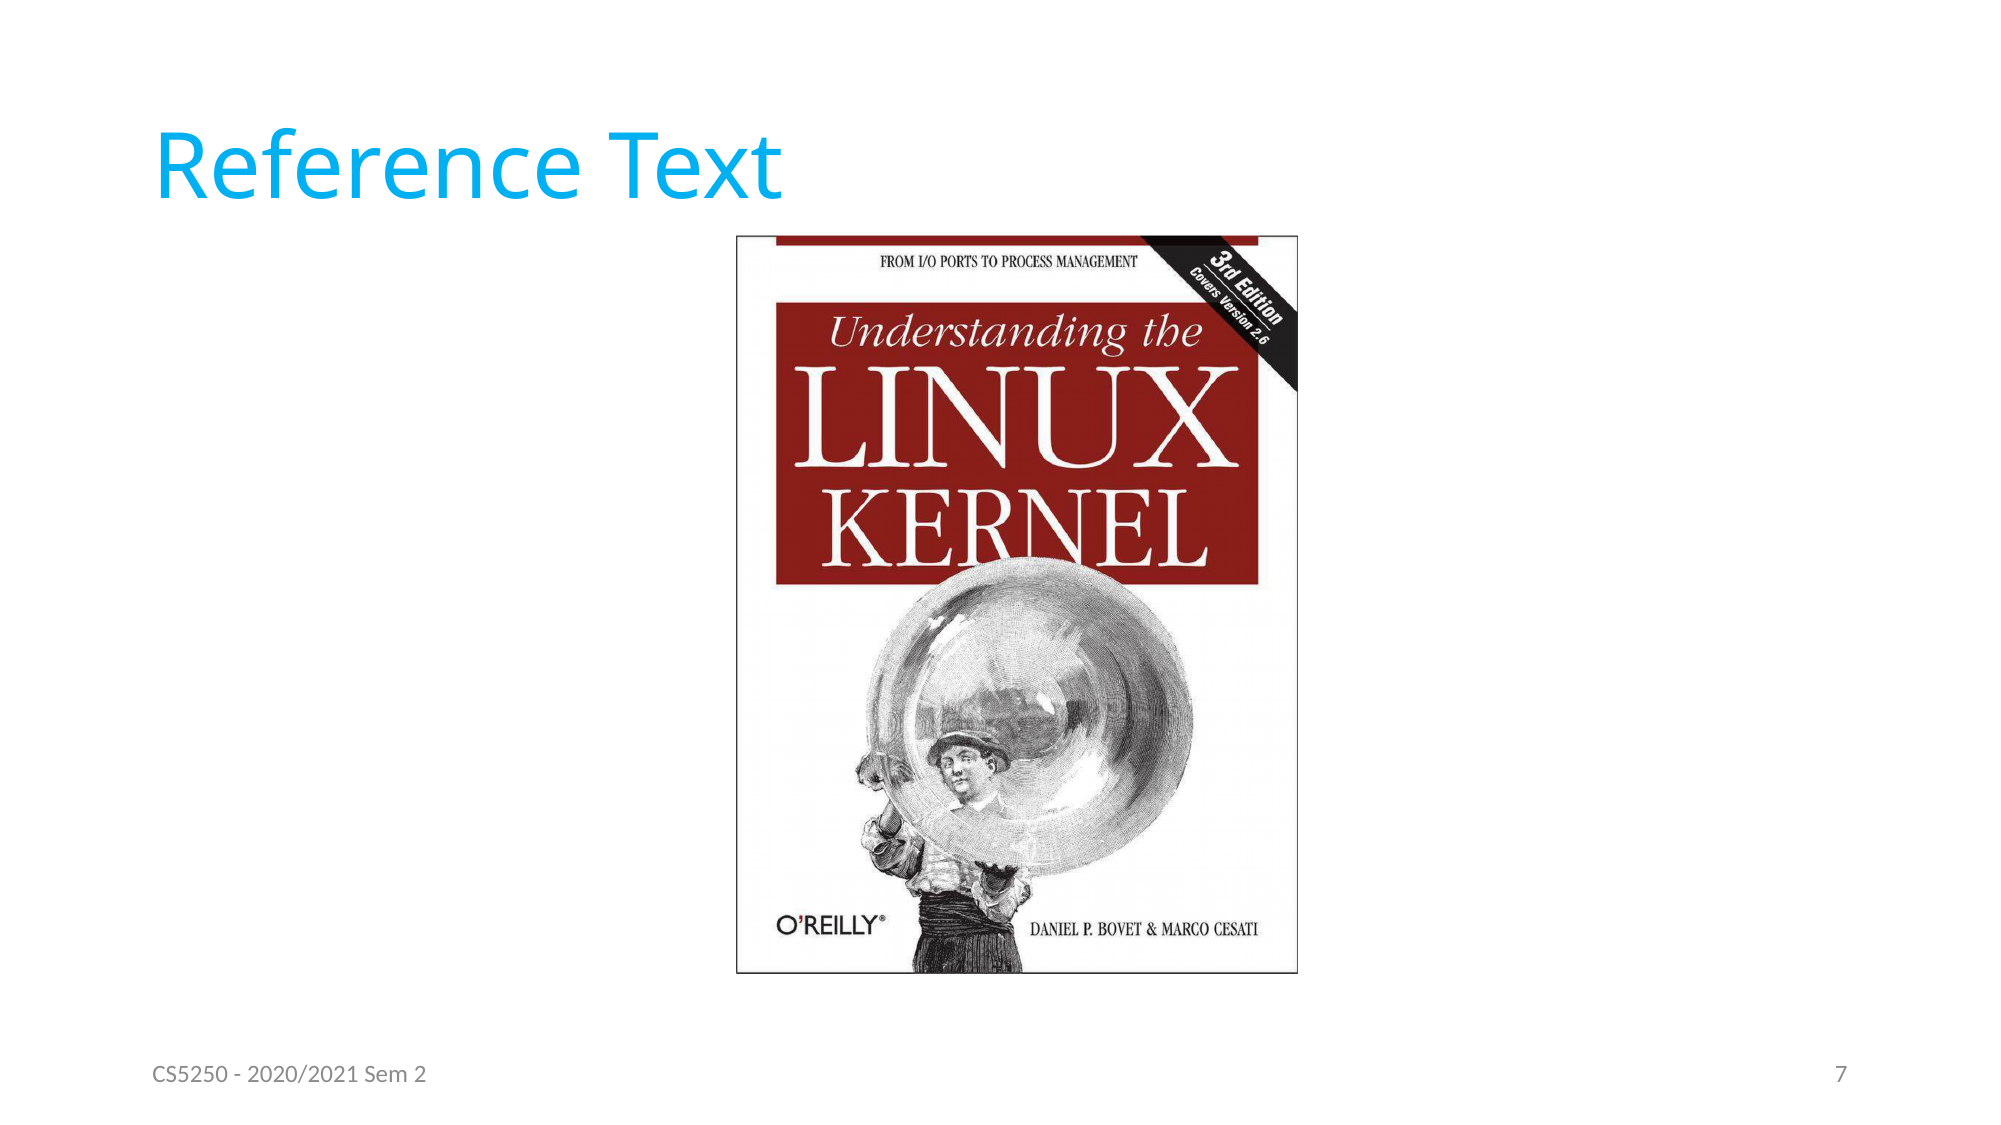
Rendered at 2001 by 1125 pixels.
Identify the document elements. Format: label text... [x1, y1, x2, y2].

slide_number 7 [1412, 1042, 1863, 1103]
picture [729, 224, 1308, 980]
title Reference Text [137, 59, 1863, 278]
slide_number CS5250 - 2020/2021 Sem 2 [137, 1042, 588, 1103]
